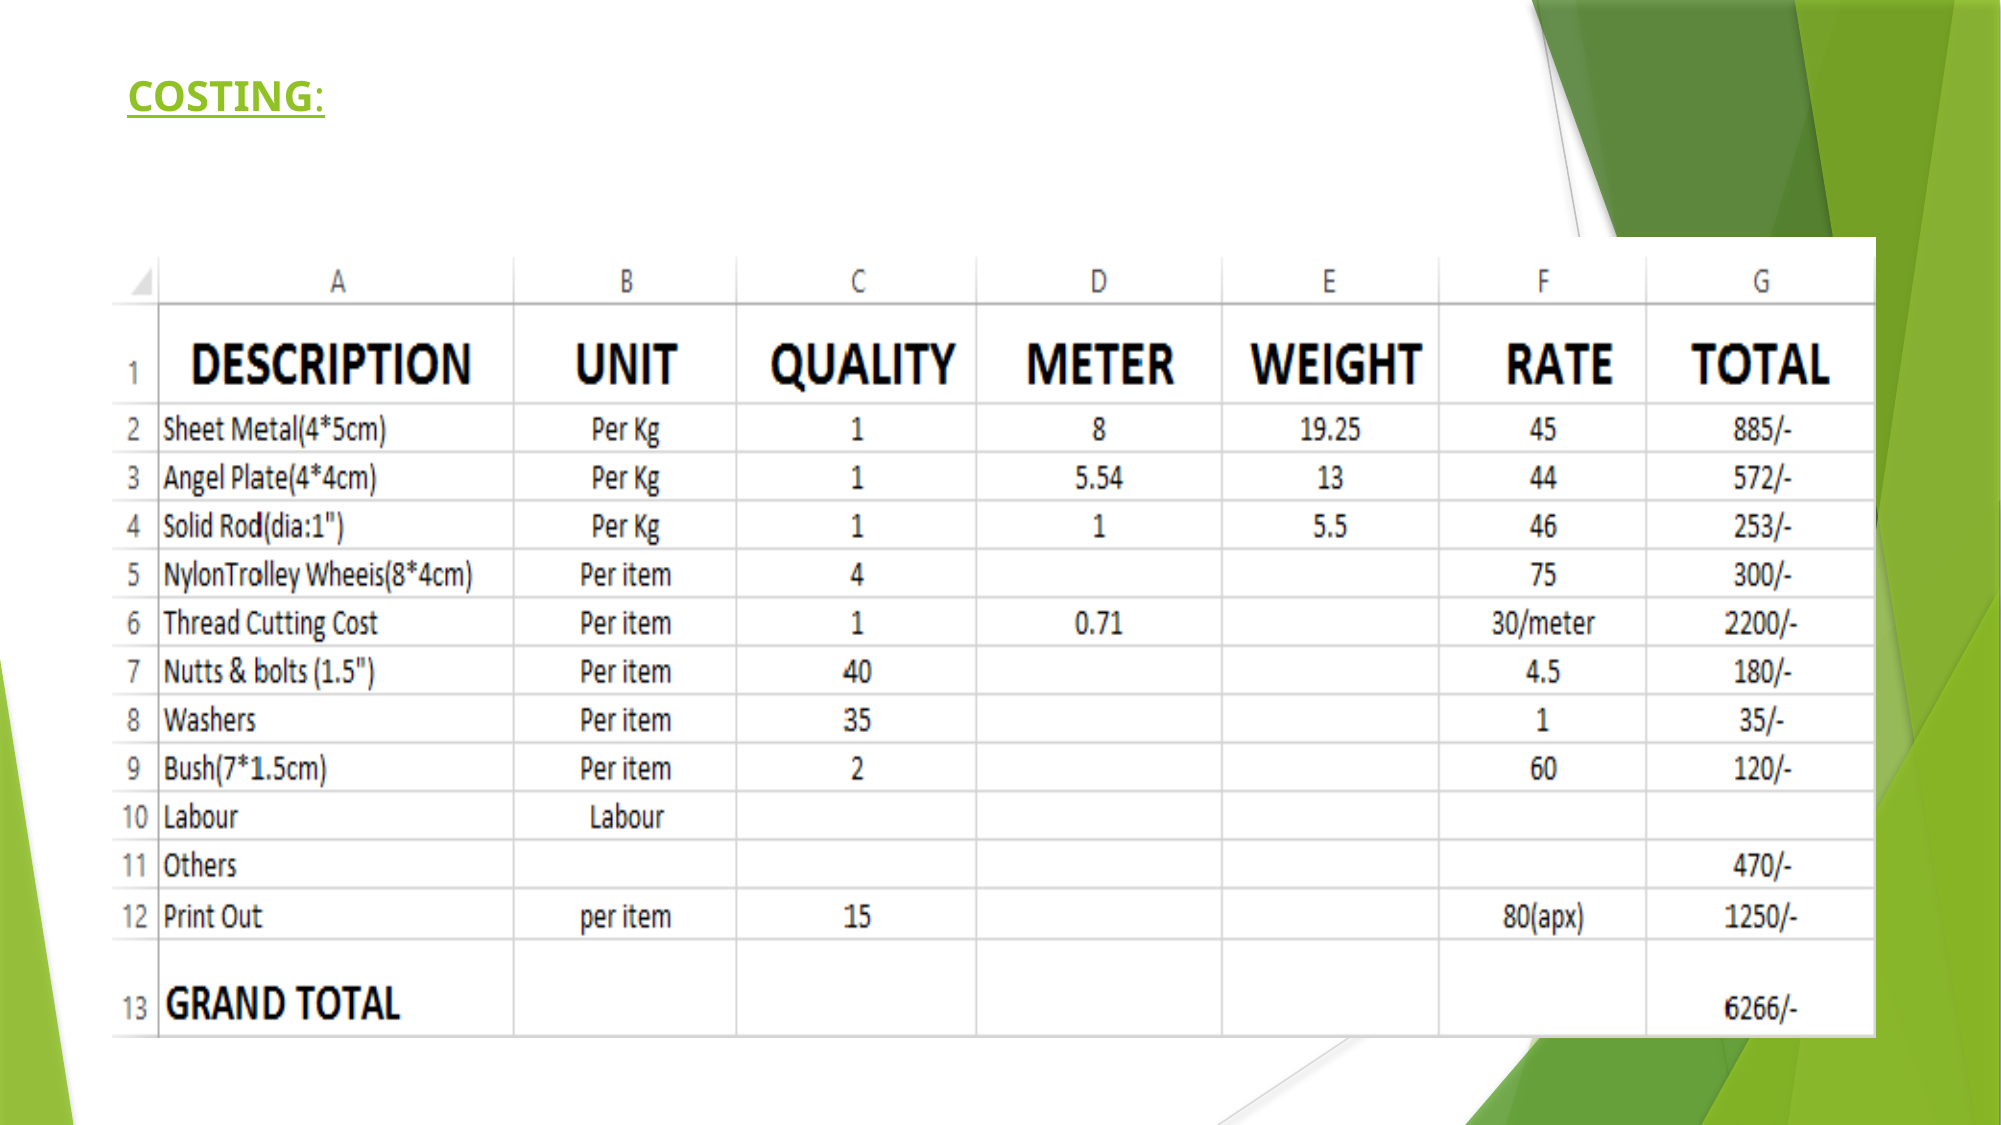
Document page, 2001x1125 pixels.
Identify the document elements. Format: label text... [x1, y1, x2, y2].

text_box COSTING: [112, 62, 813, 128]
picture [111, 236, 1876, 1039]
